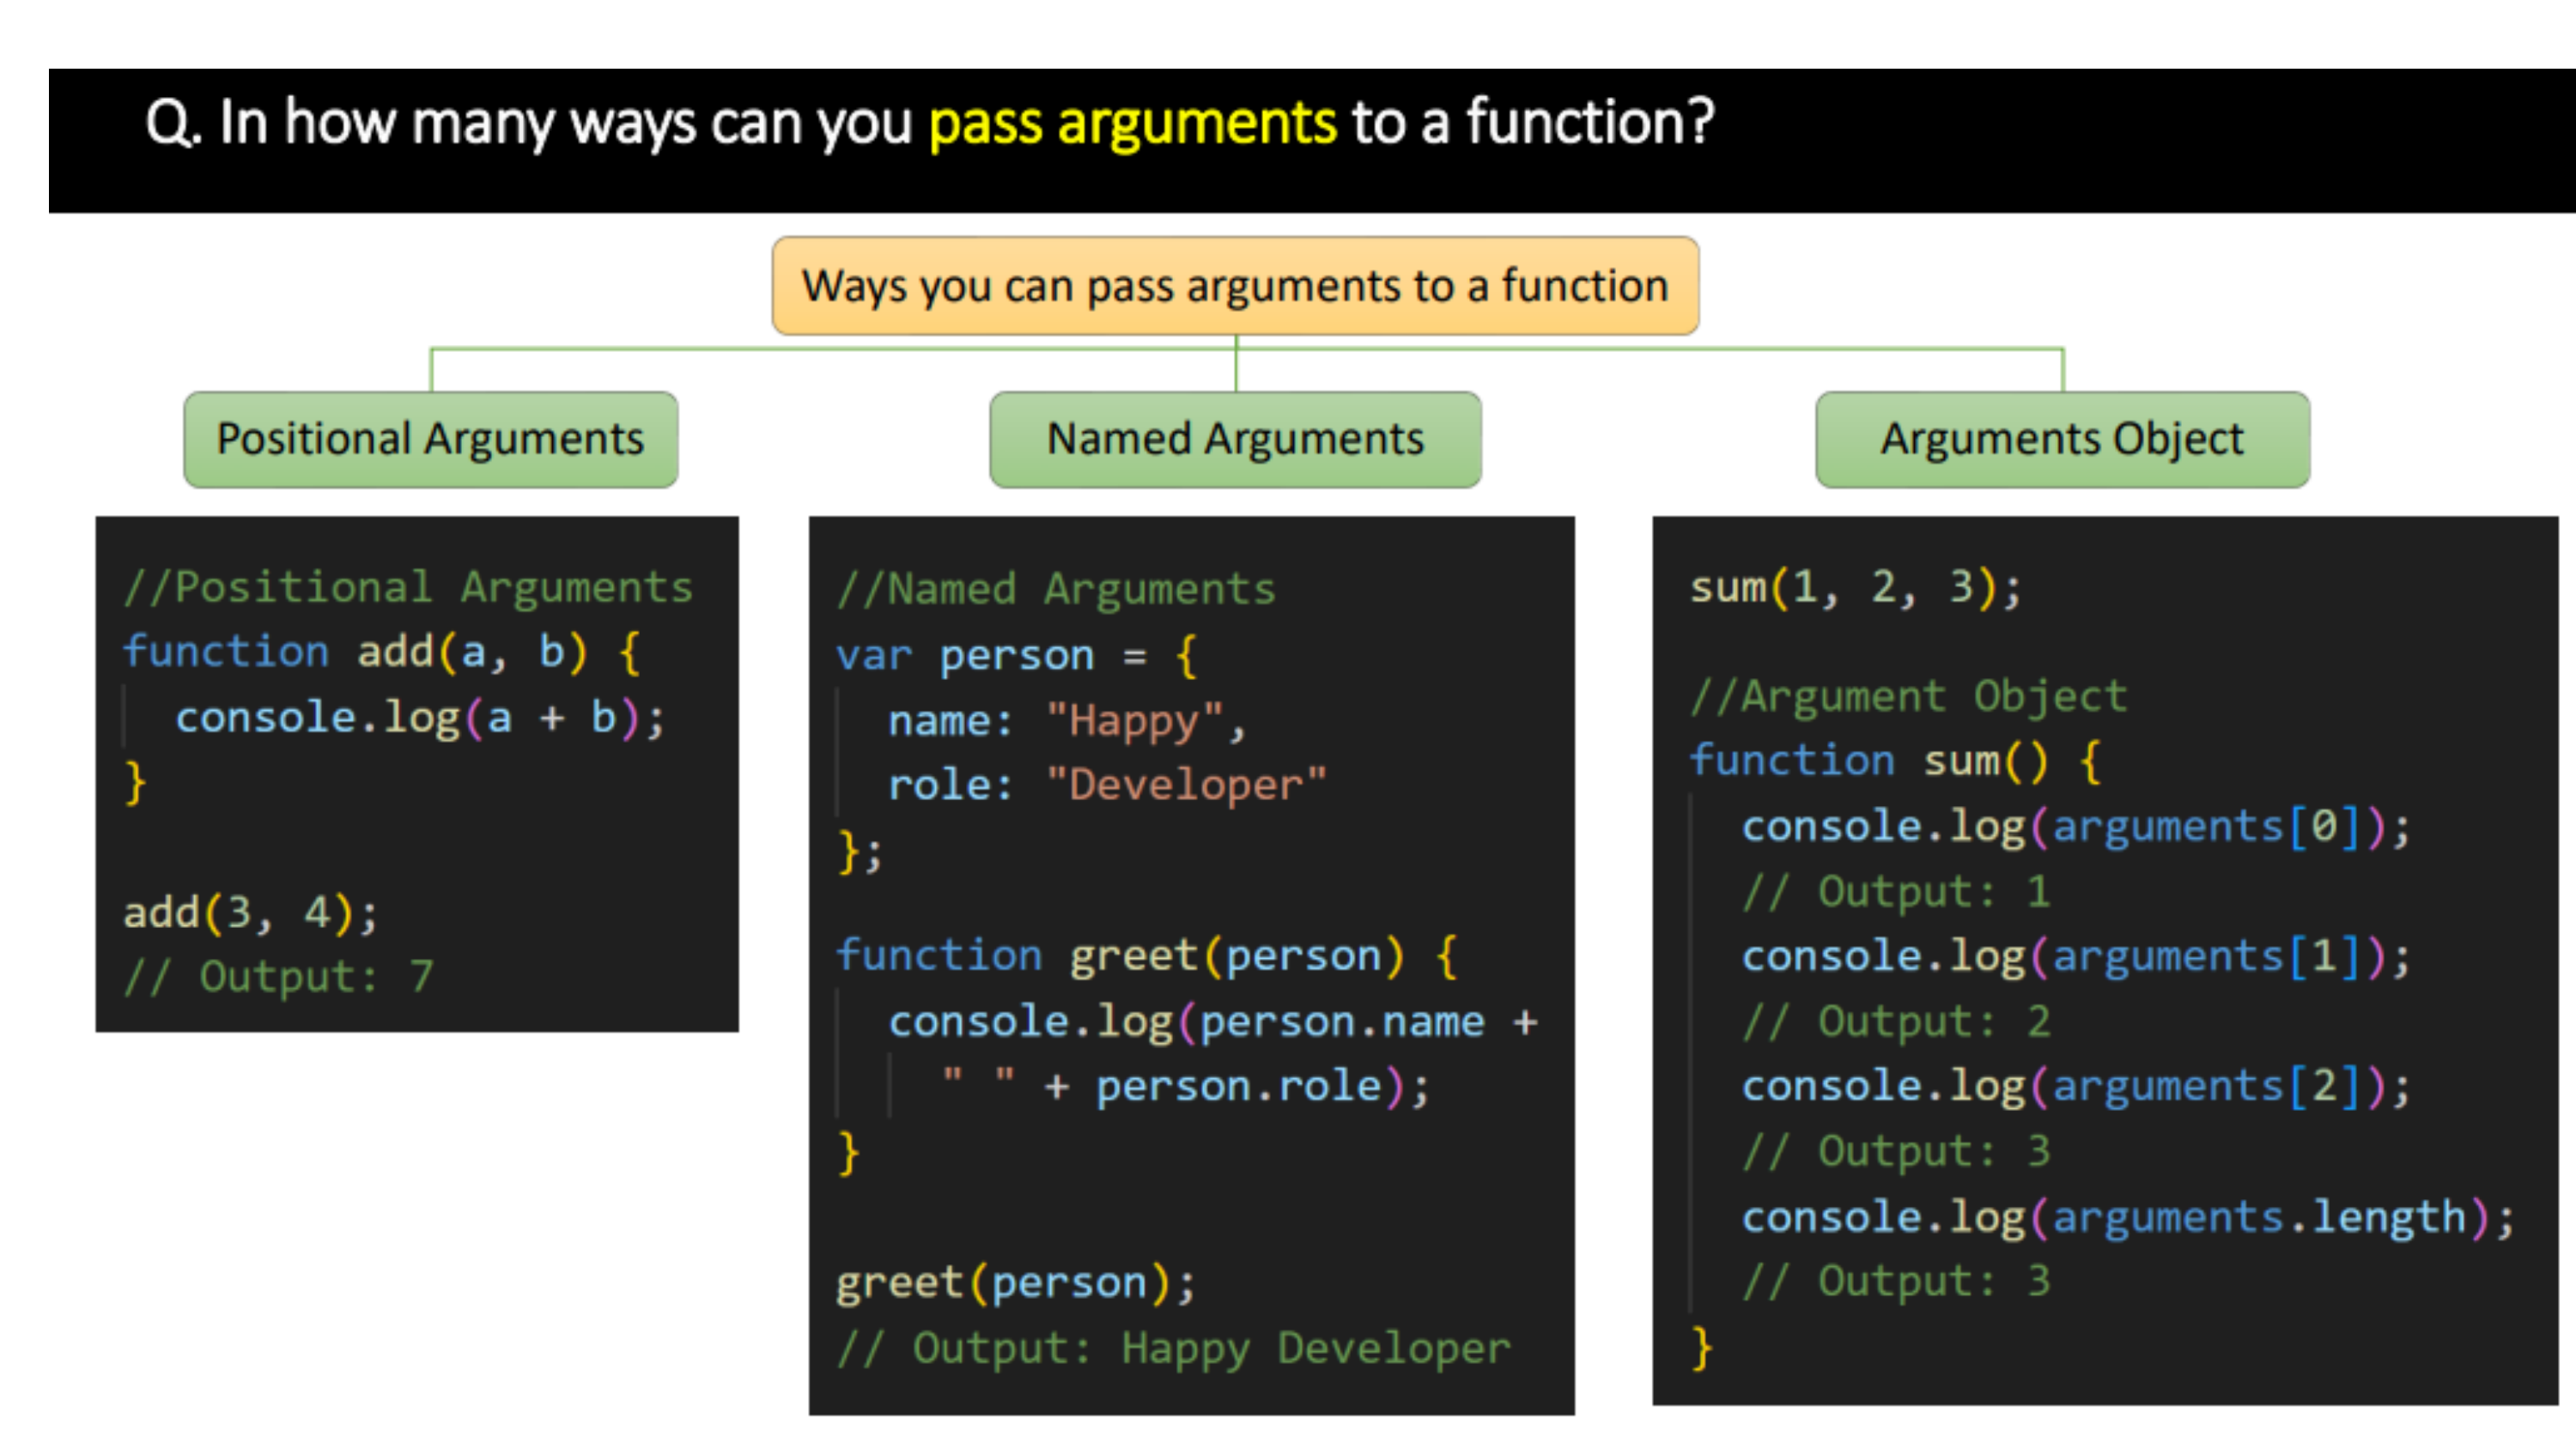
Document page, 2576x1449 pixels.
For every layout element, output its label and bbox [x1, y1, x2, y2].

text_box [49, 69, 2576, 1449]
